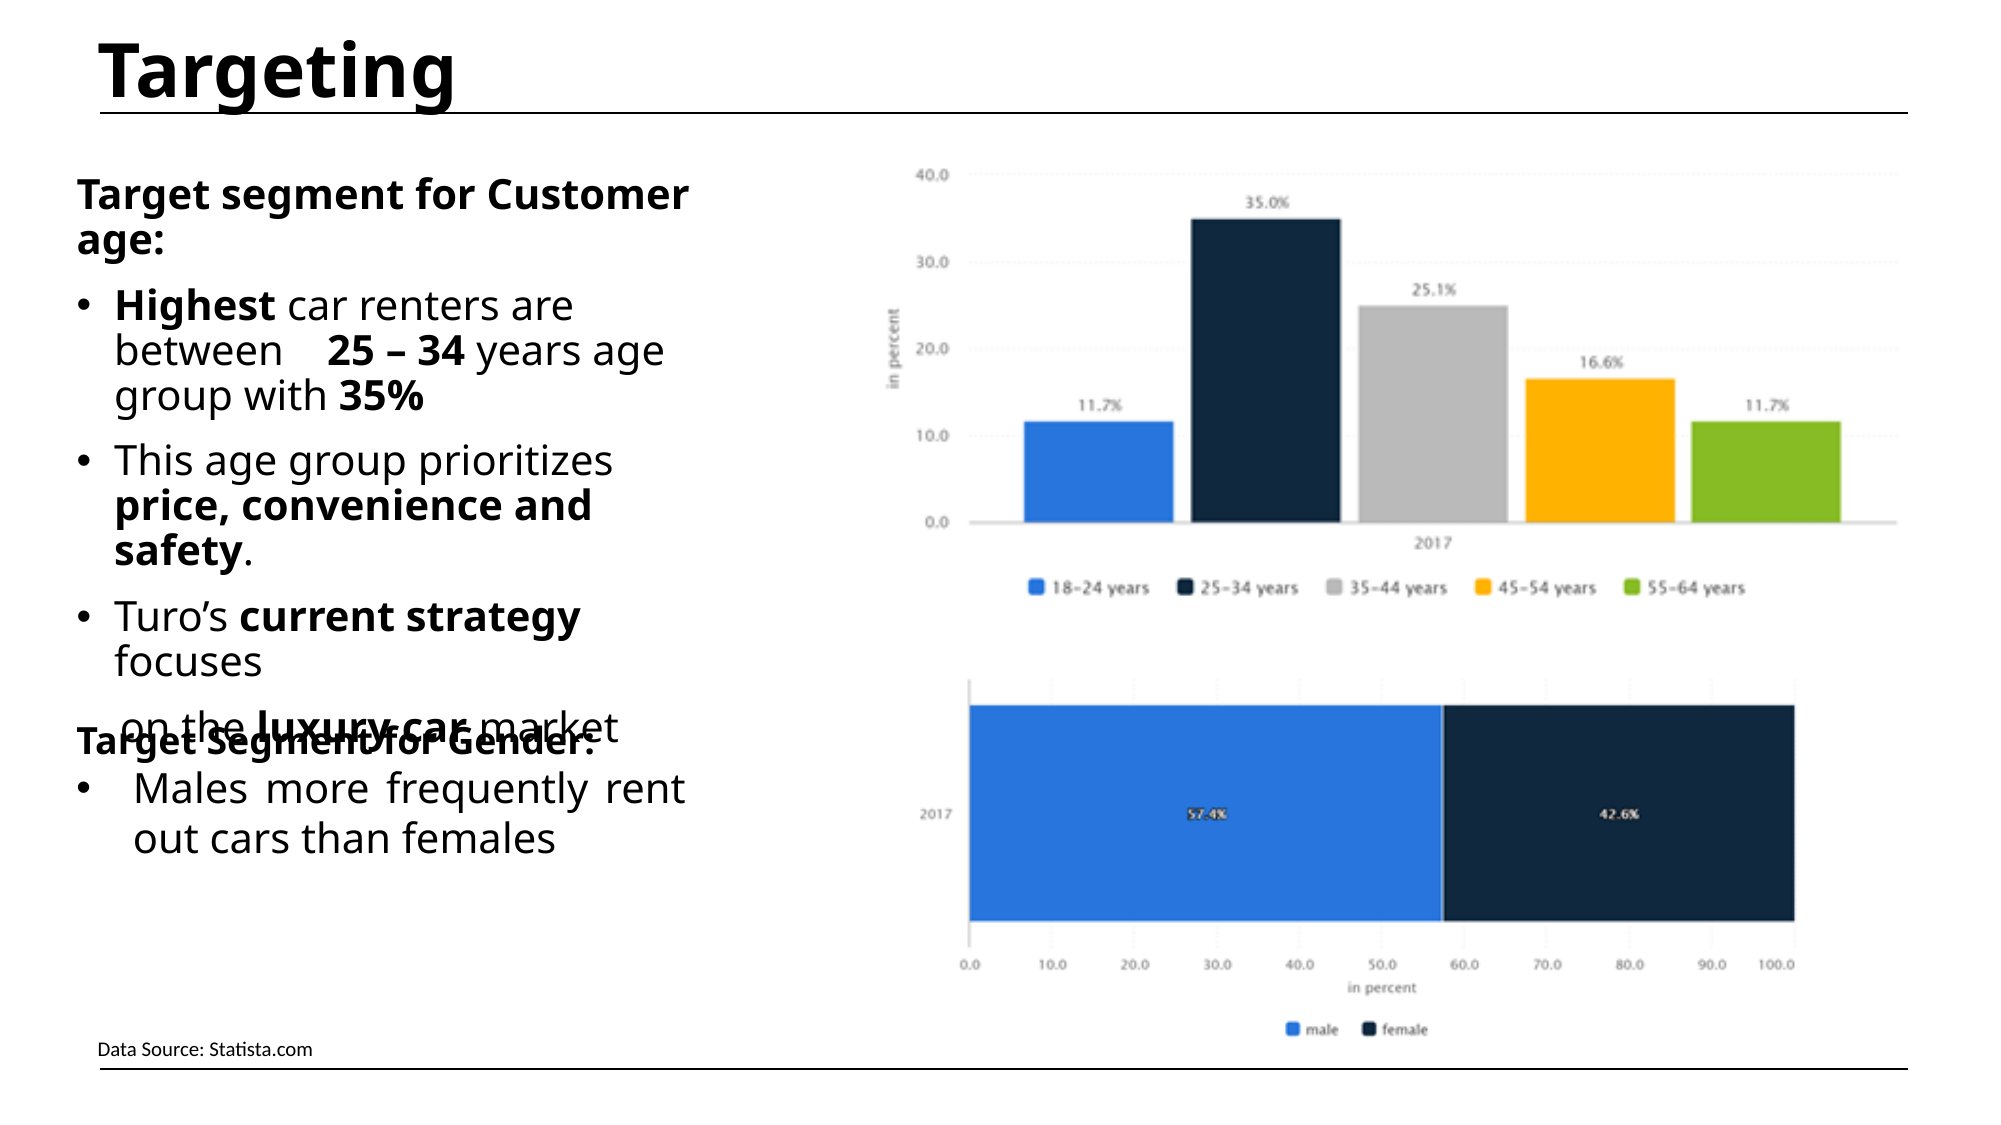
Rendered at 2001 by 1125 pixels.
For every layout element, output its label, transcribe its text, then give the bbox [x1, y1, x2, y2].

text_box Data Source: Statista.com [82, 1028, 634, 1069]
picture [902, 651, 1810, 1060]
text_box Target Segment for Gender: Males more frequently rent out cars than females [61, 709, 701, 870]
picture [856, 132, 1908, 618]
text_box Targeting [82, 32, 1477, 114]
text_box Target segment for Customer age: Highest car renters are between 25 – 34 years age group with 35% This age group prioritizes price, convenience and safety. Turo’s current strategy focuses on the luxury car market [61, 165, 763, 1050]
